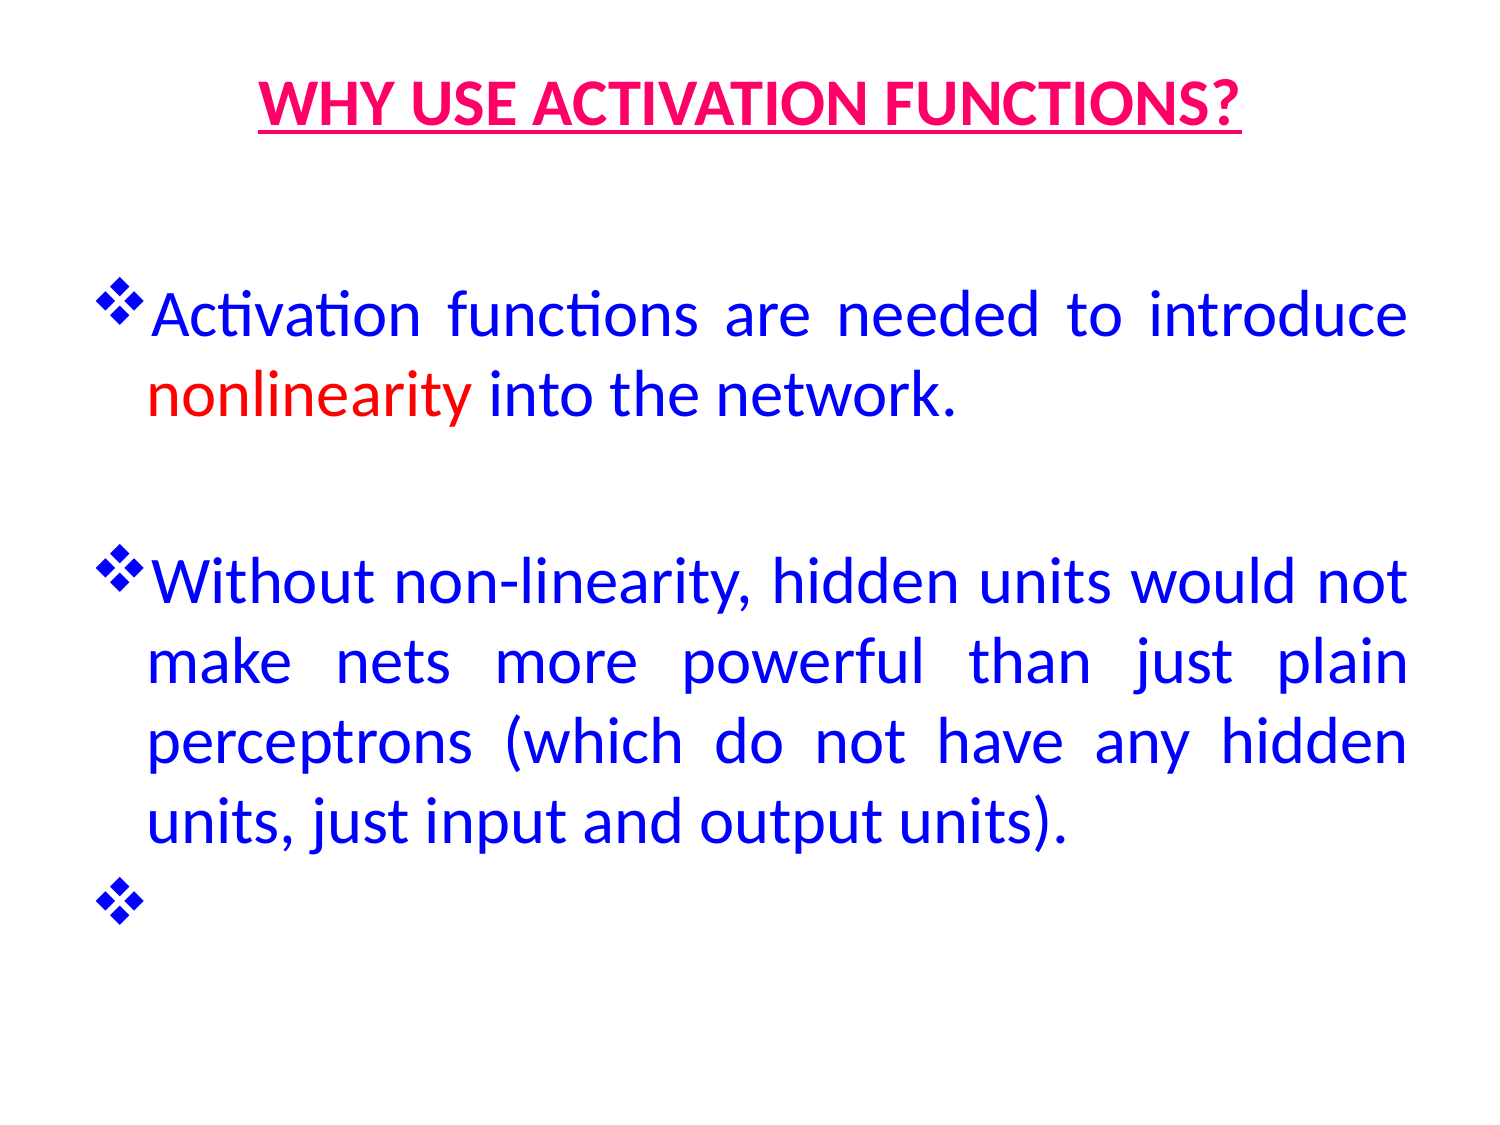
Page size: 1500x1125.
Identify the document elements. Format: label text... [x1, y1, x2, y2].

title WHY USE ACTIVATION FUNCTIONS? [75, 45, 1425, 233]
list Activation functions are needed to introduce nonlinearity into the network. Without non-linearity, hidden units would not make nets more powerful than just plain perceptrons (which do not have any hidden units, just input and output units). [75, 262, 1425, 1005]
